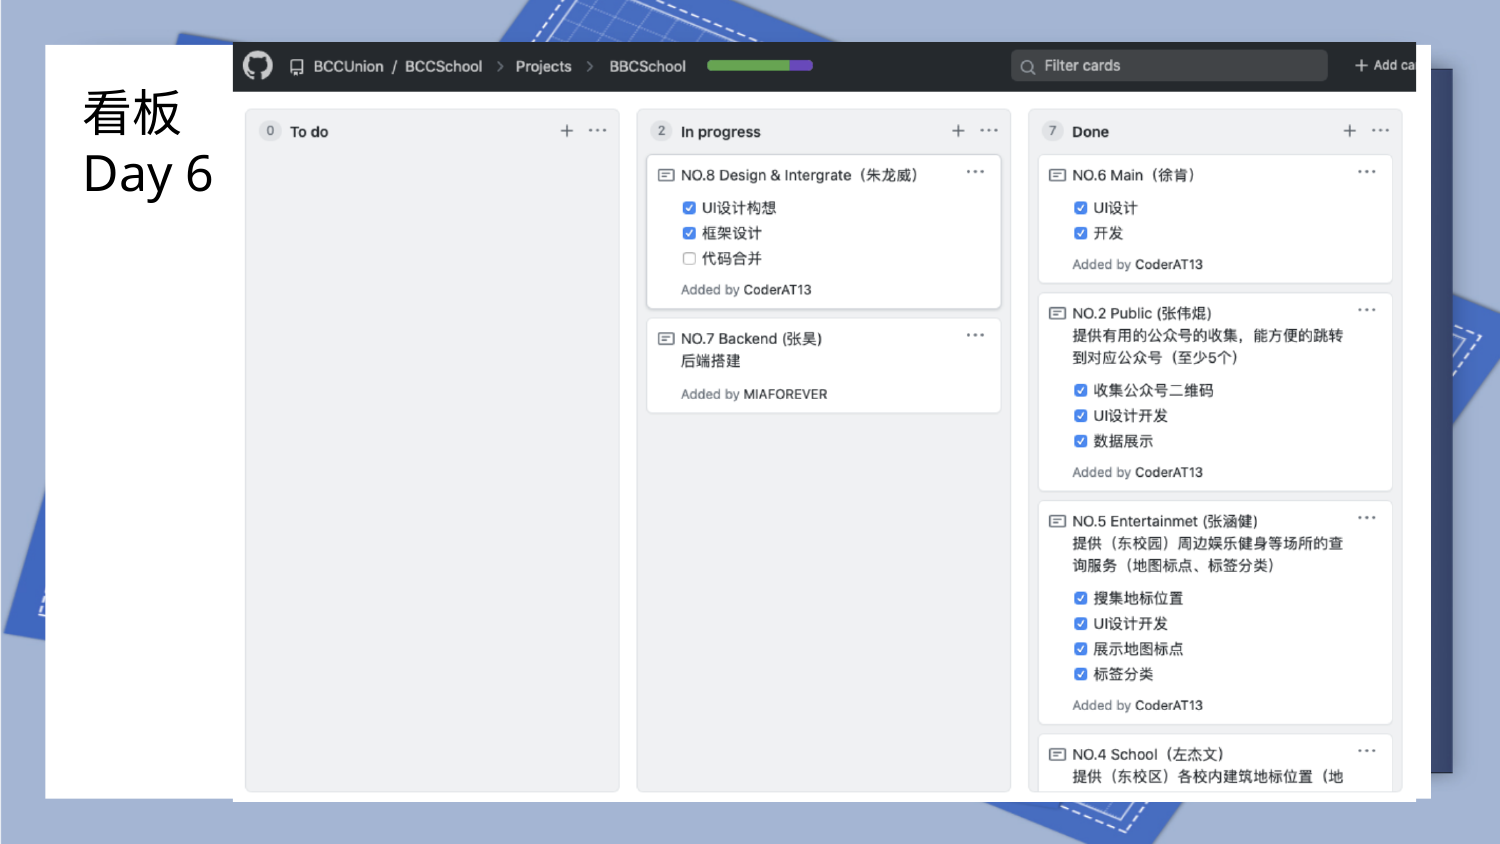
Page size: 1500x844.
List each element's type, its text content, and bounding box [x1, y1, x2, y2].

picture [2, 0, 1499, 844]
text_box 看板 Day 6 [68, 73, 230, 209]
